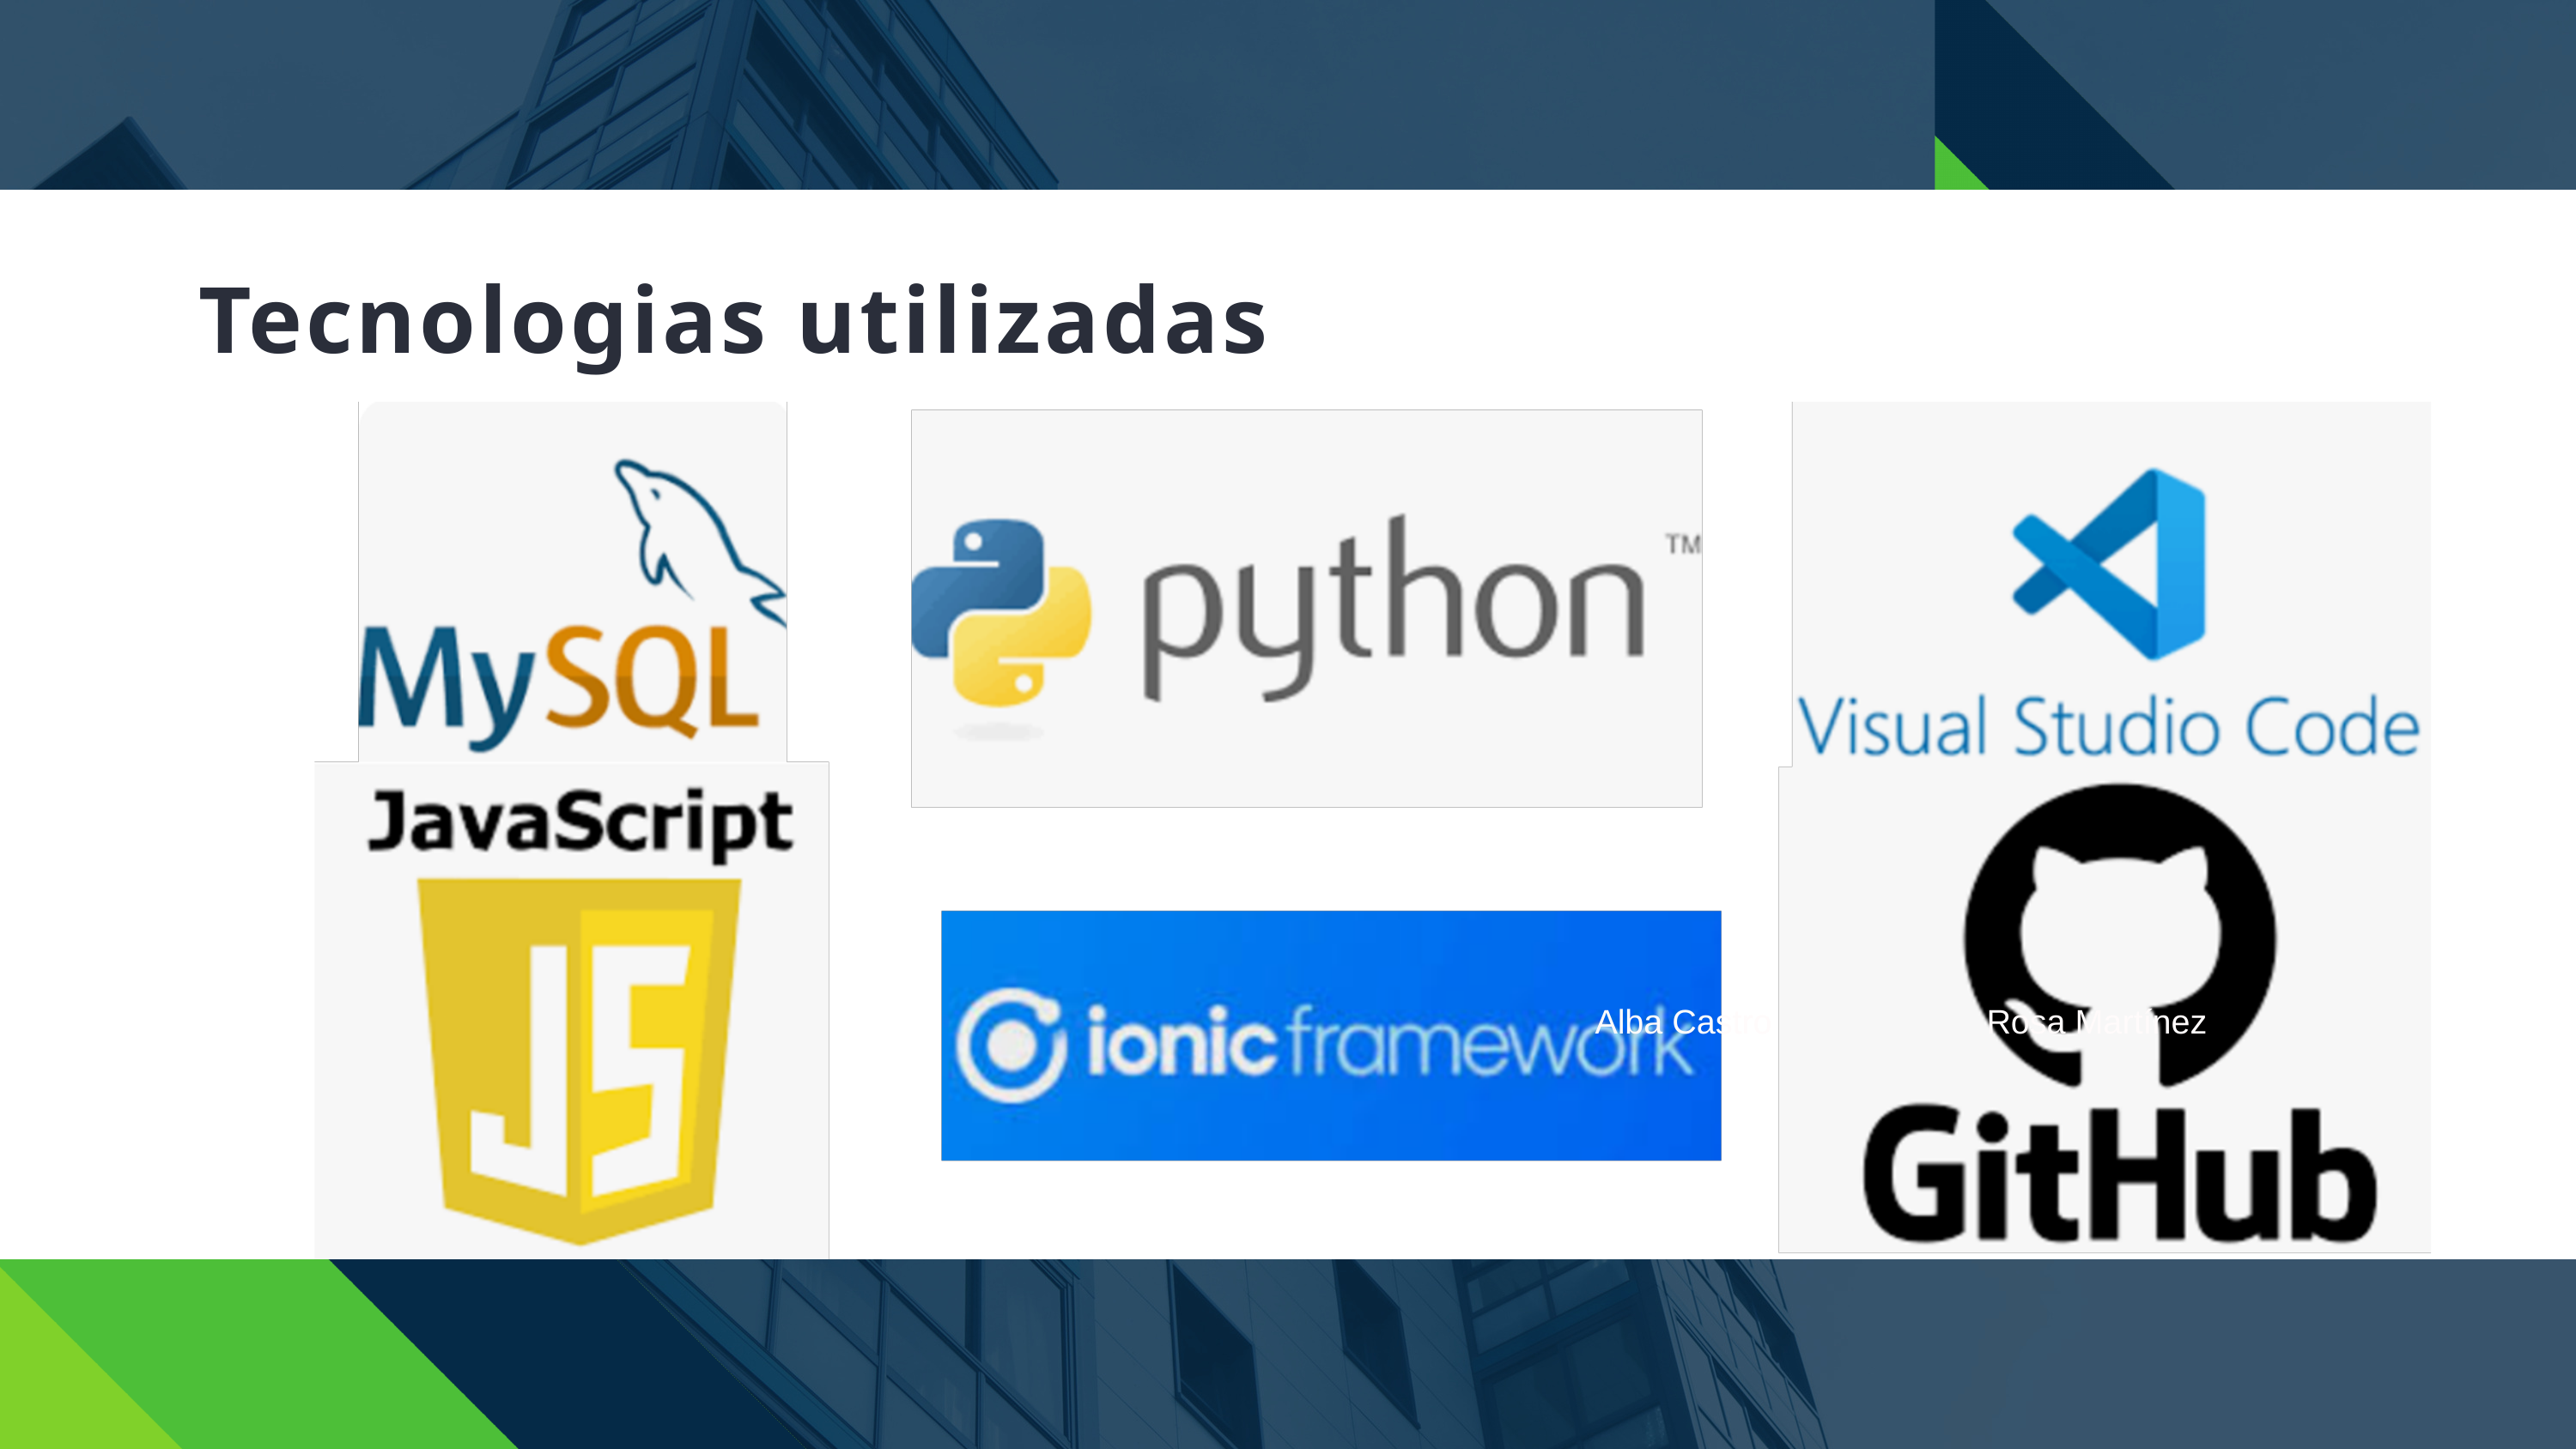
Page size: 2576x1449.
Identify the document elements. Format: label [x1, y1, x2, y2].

text_box [0, 1269, 1027, 1449]
text_box [0, 189, 2576, 1259]
text_box [1027, 1269, 2576, 1449]
text_box [1935, 0, 2576, 186]
text_box [0, 0, 1935, 186]
